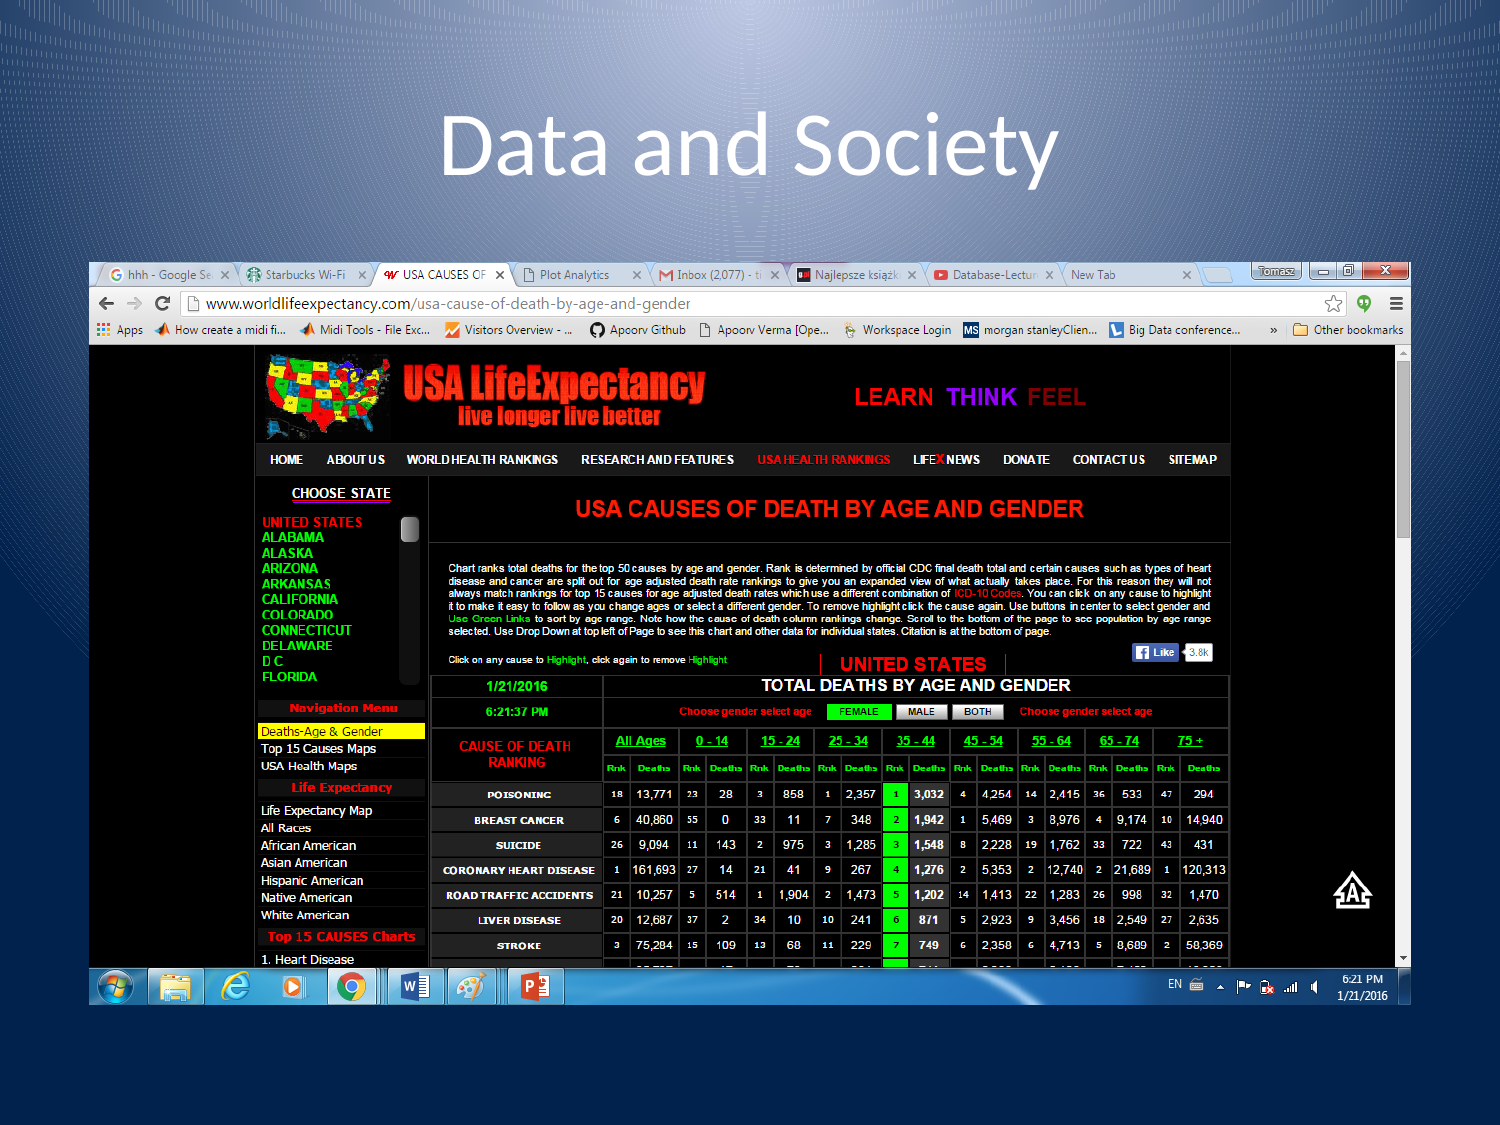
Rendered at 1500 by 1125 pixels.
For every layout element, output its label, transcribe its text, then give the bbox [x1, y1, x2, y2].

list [89, 262, 1411, 1006]
title Data and Society [75, 45, 1425, 233]
